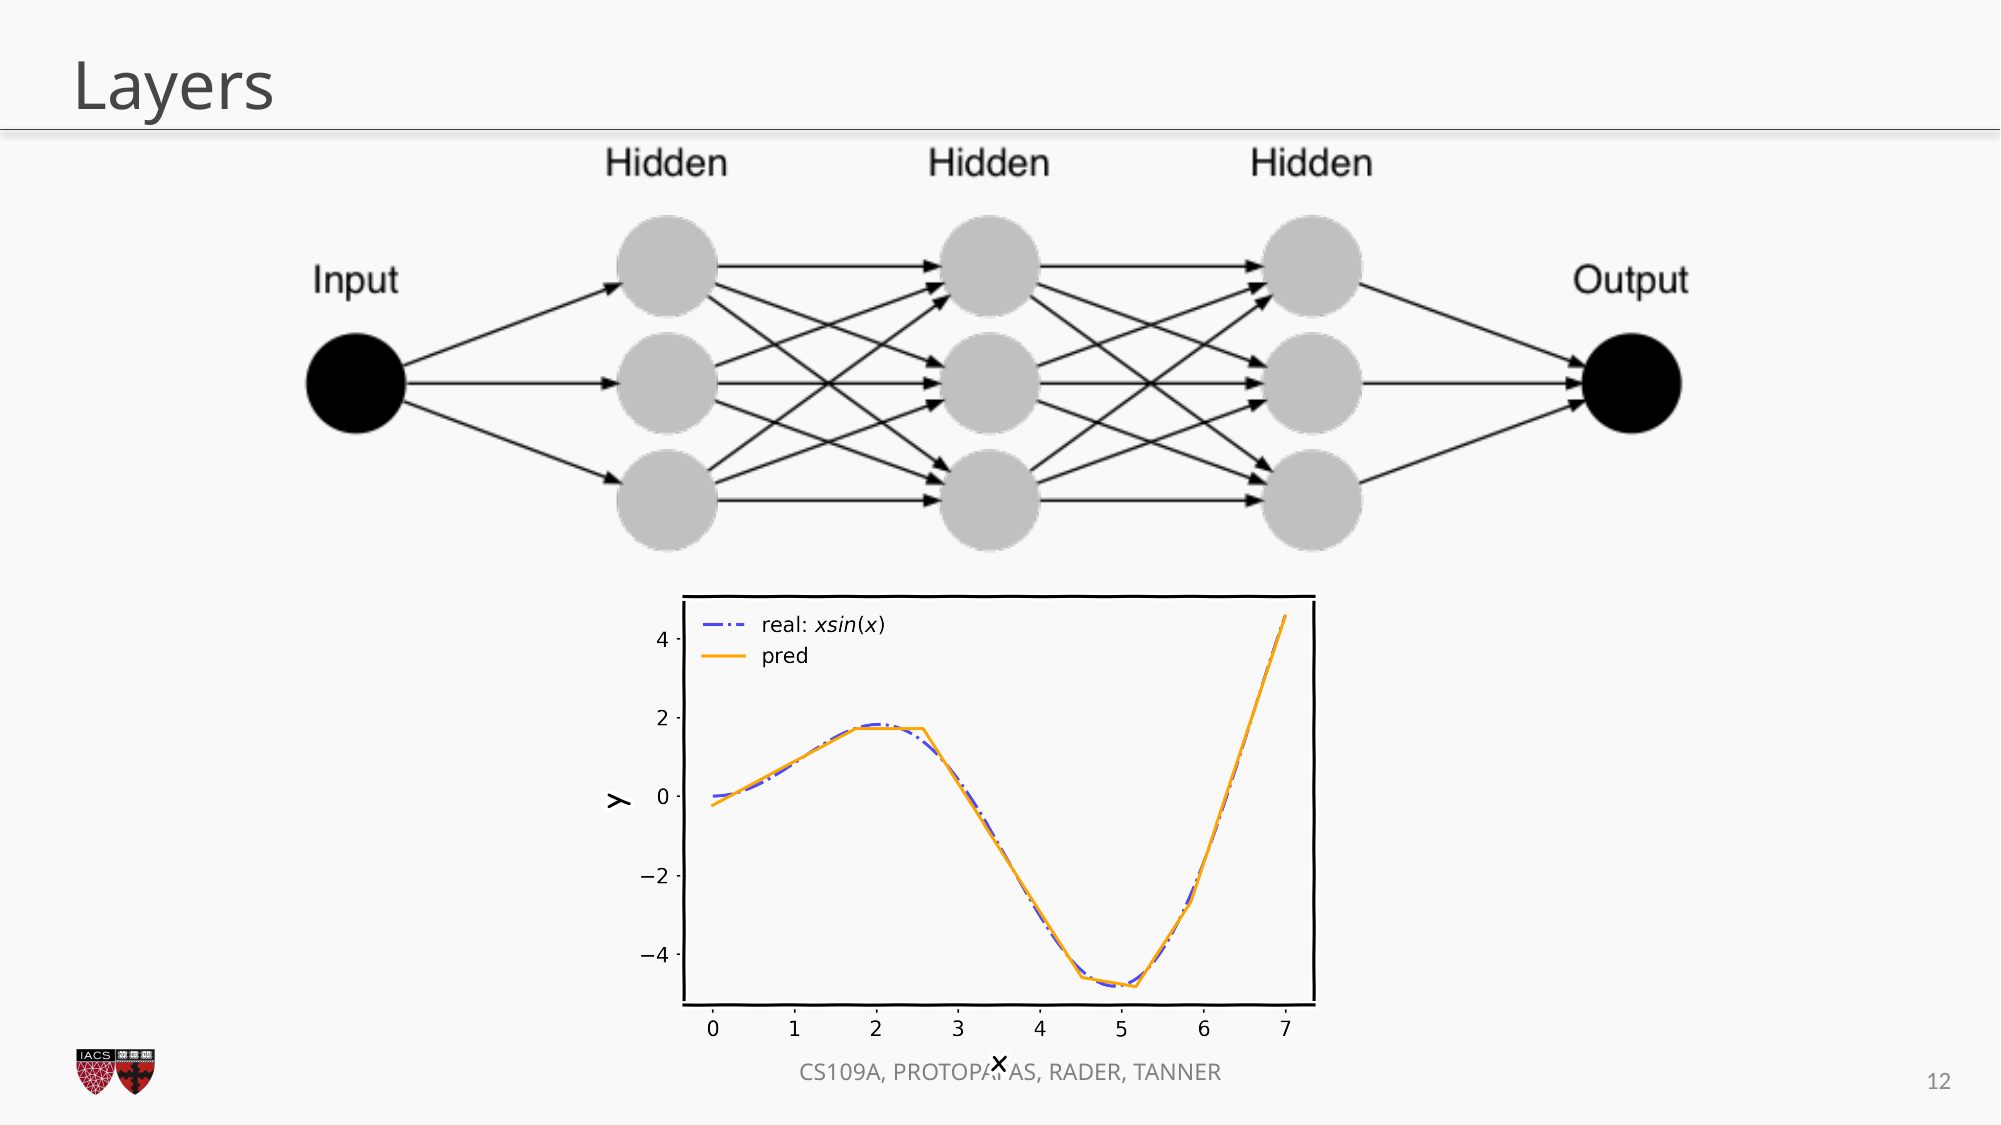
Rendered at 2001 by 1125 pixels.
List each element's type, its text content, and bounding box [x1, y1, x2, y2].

picture [250, 99, 1737, 1125]
picture [75, 1049, 155, 1095]
slide_number 13 [1500, 1050, 1967, 1110]
title Layers [57, 35, 1943, 162]
